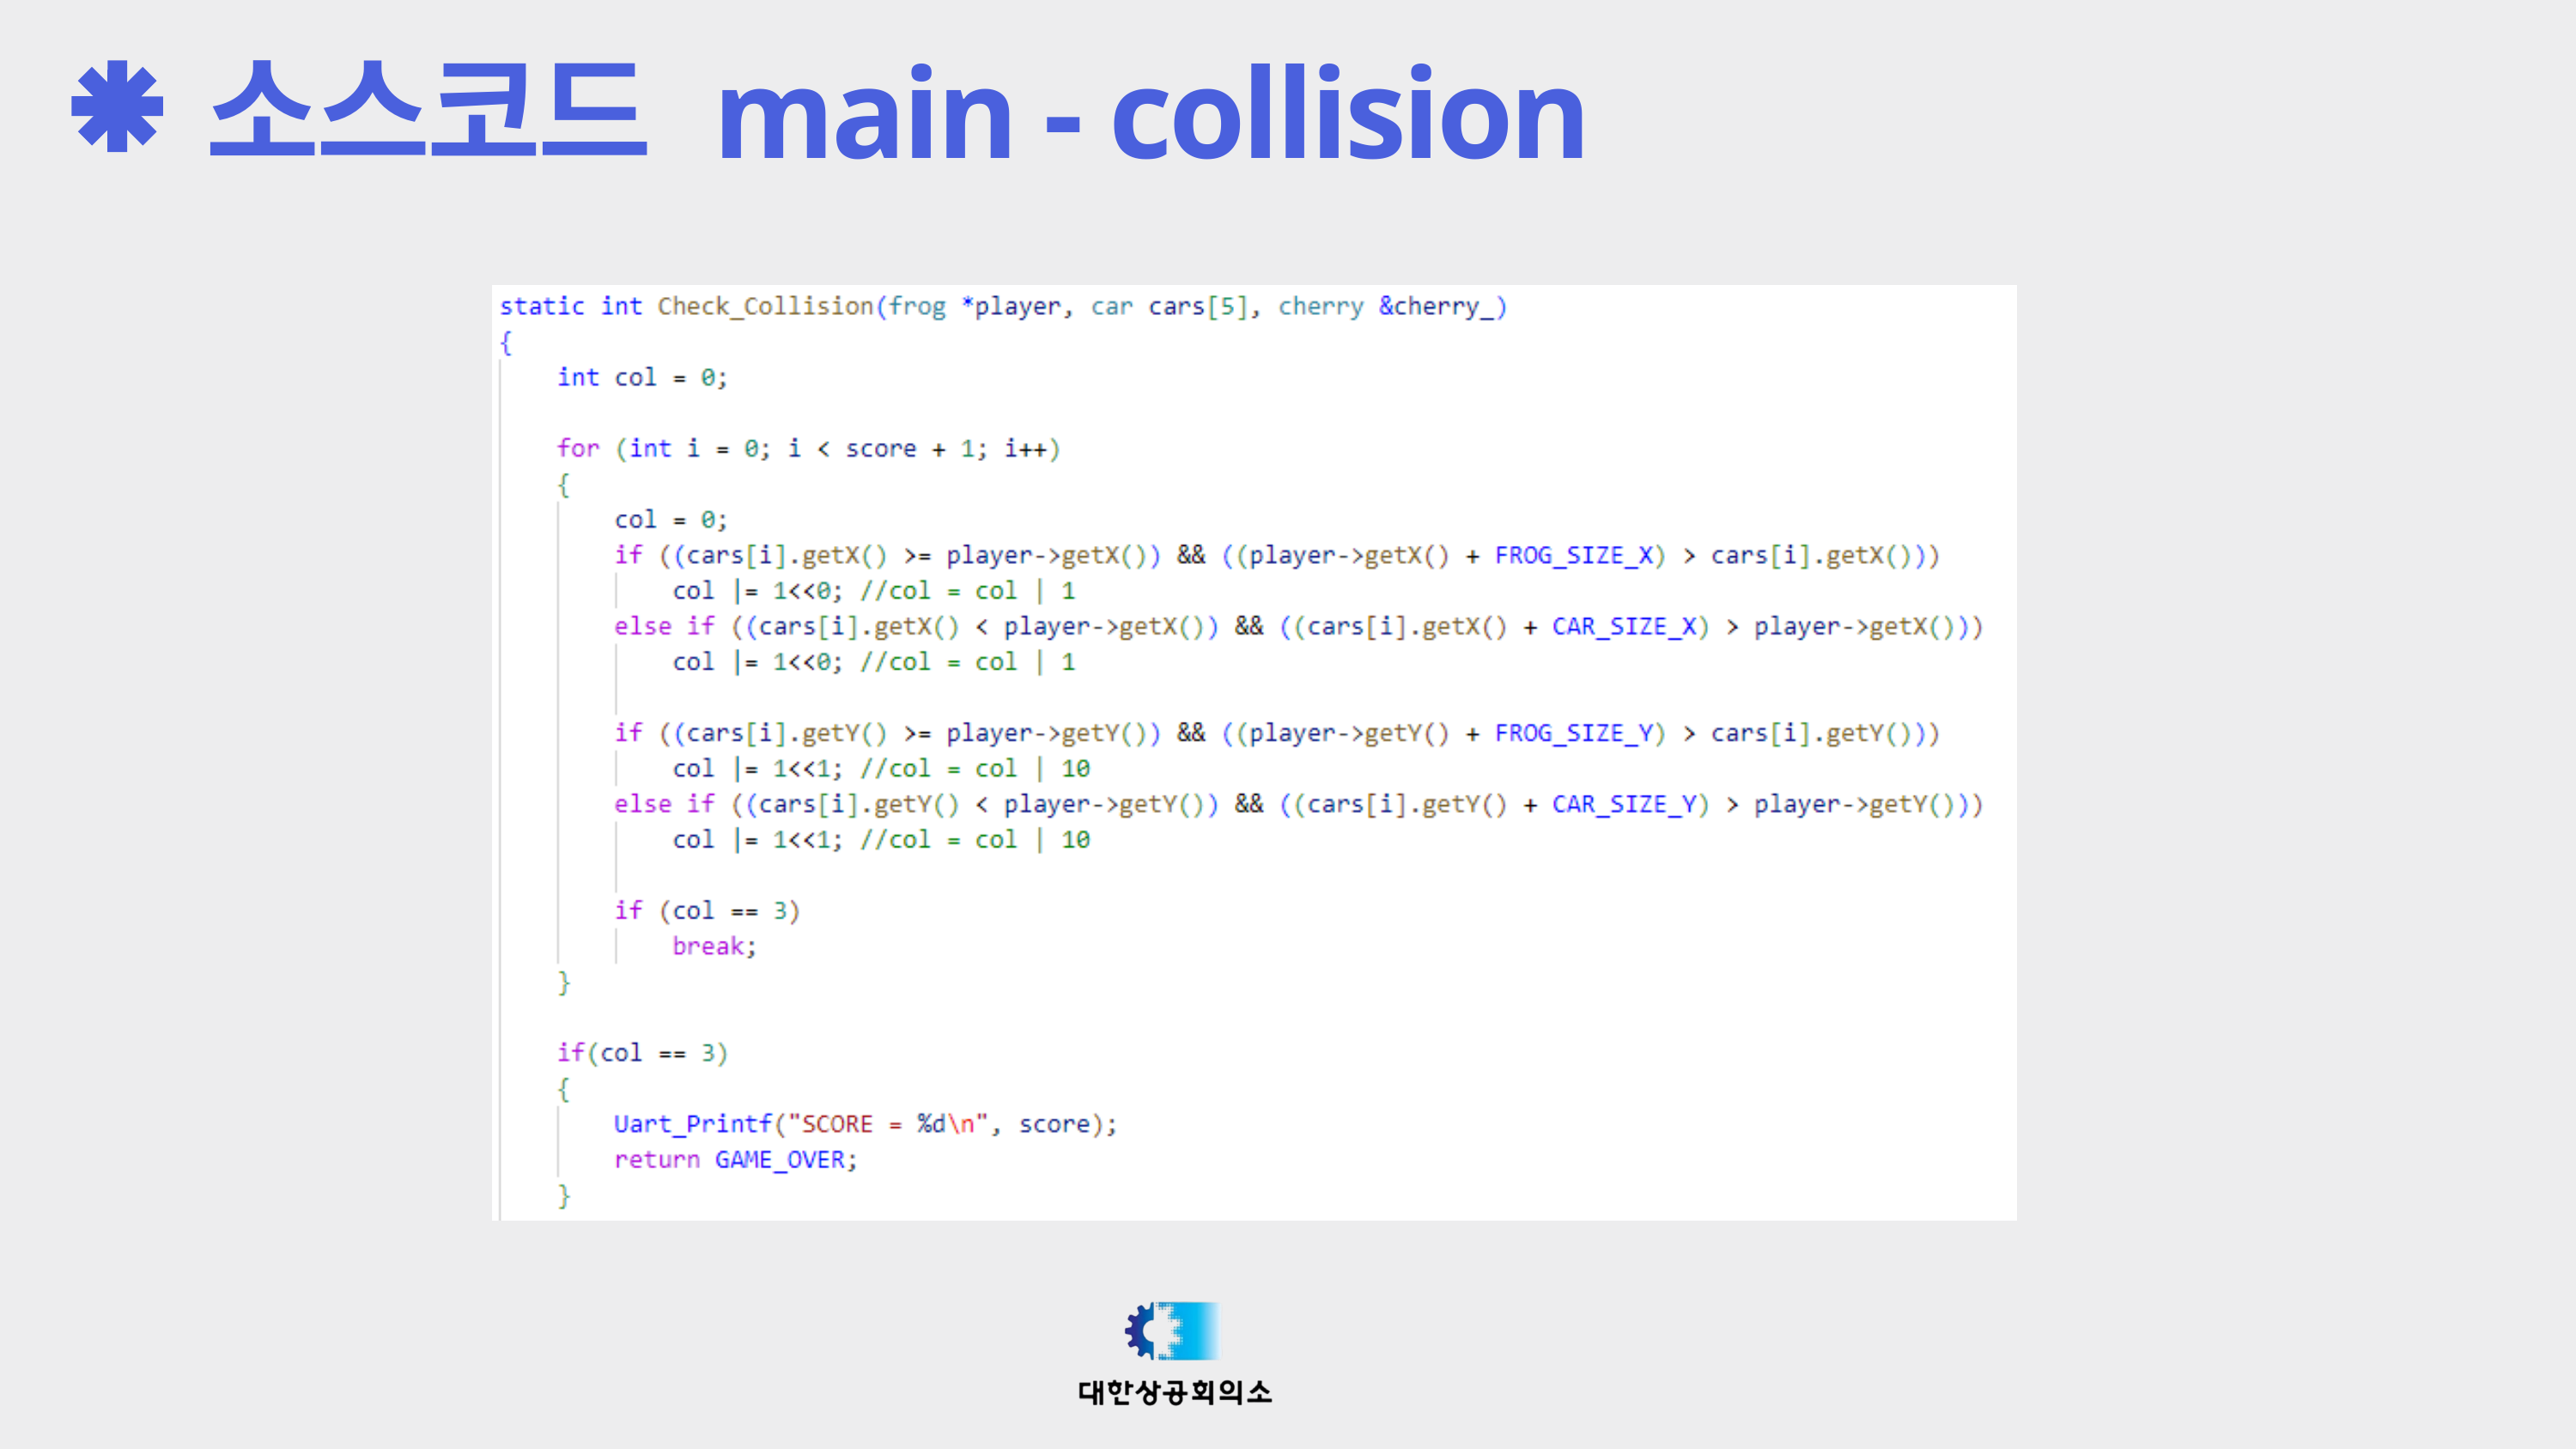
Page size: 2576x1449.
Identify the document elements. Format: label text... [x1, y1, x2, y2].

picture [492, 285, 2017, 1222]
text_box 소스코드 main - collision [205, 58, 1762, 184]
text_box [71, 60, 164, 153]
picture [1048, 1258, 1303, 1449]
